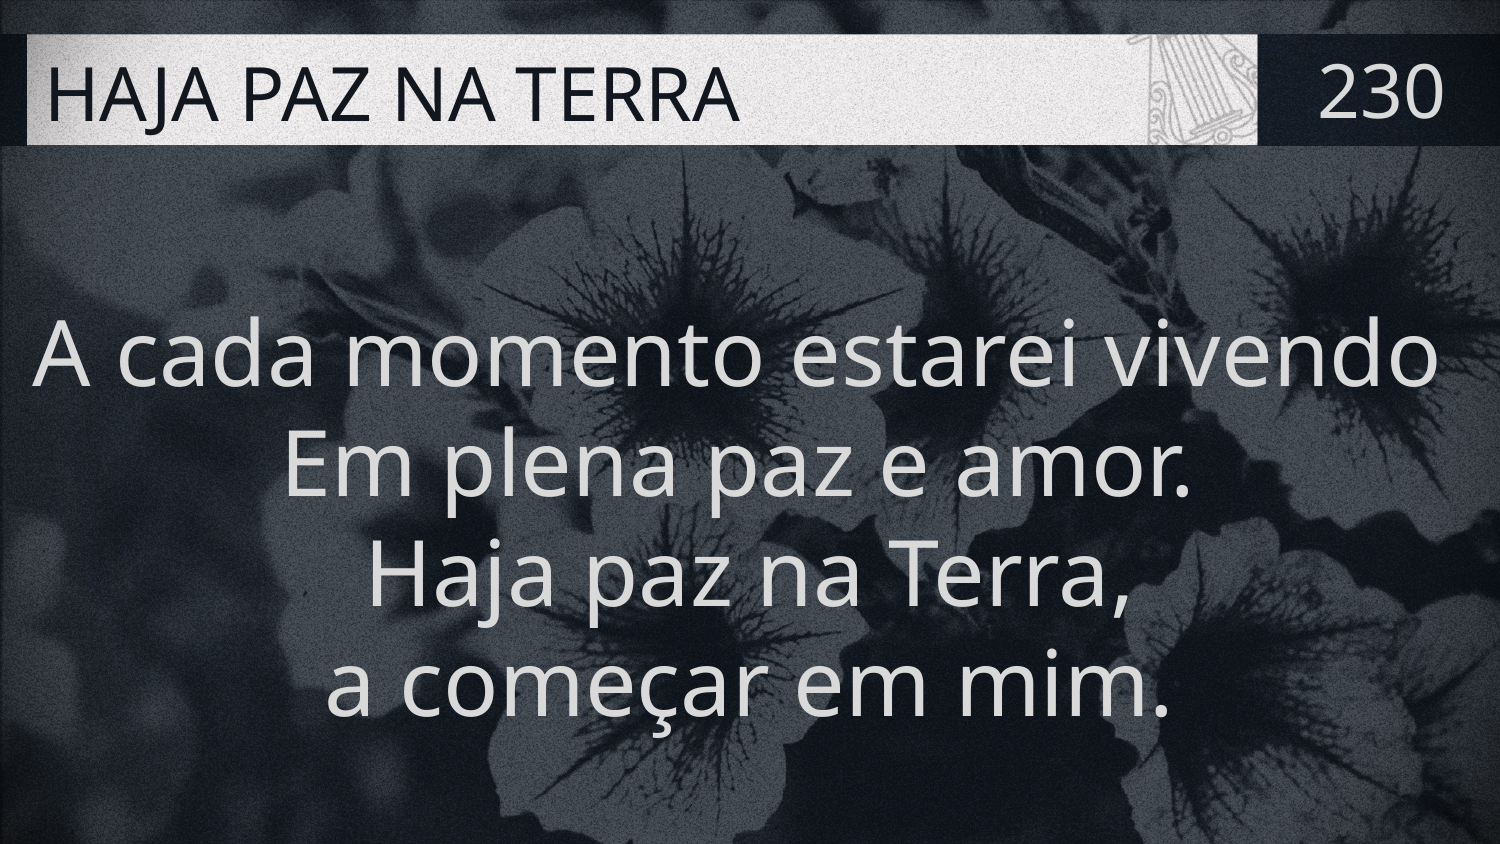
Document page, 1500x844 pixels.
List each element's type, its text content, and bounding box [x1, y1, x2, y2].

list 230 [1281, 36, 1483, 143]
title HAJA PAZ NA TERRA [29, 33, 1258, 151]
list A cada momento estarei vivendo Em plena paz e amor. Haja paz na Terra, a começar em mim. [0, 185, 1500, 844]
picture [0, 0, 1500, 185]
